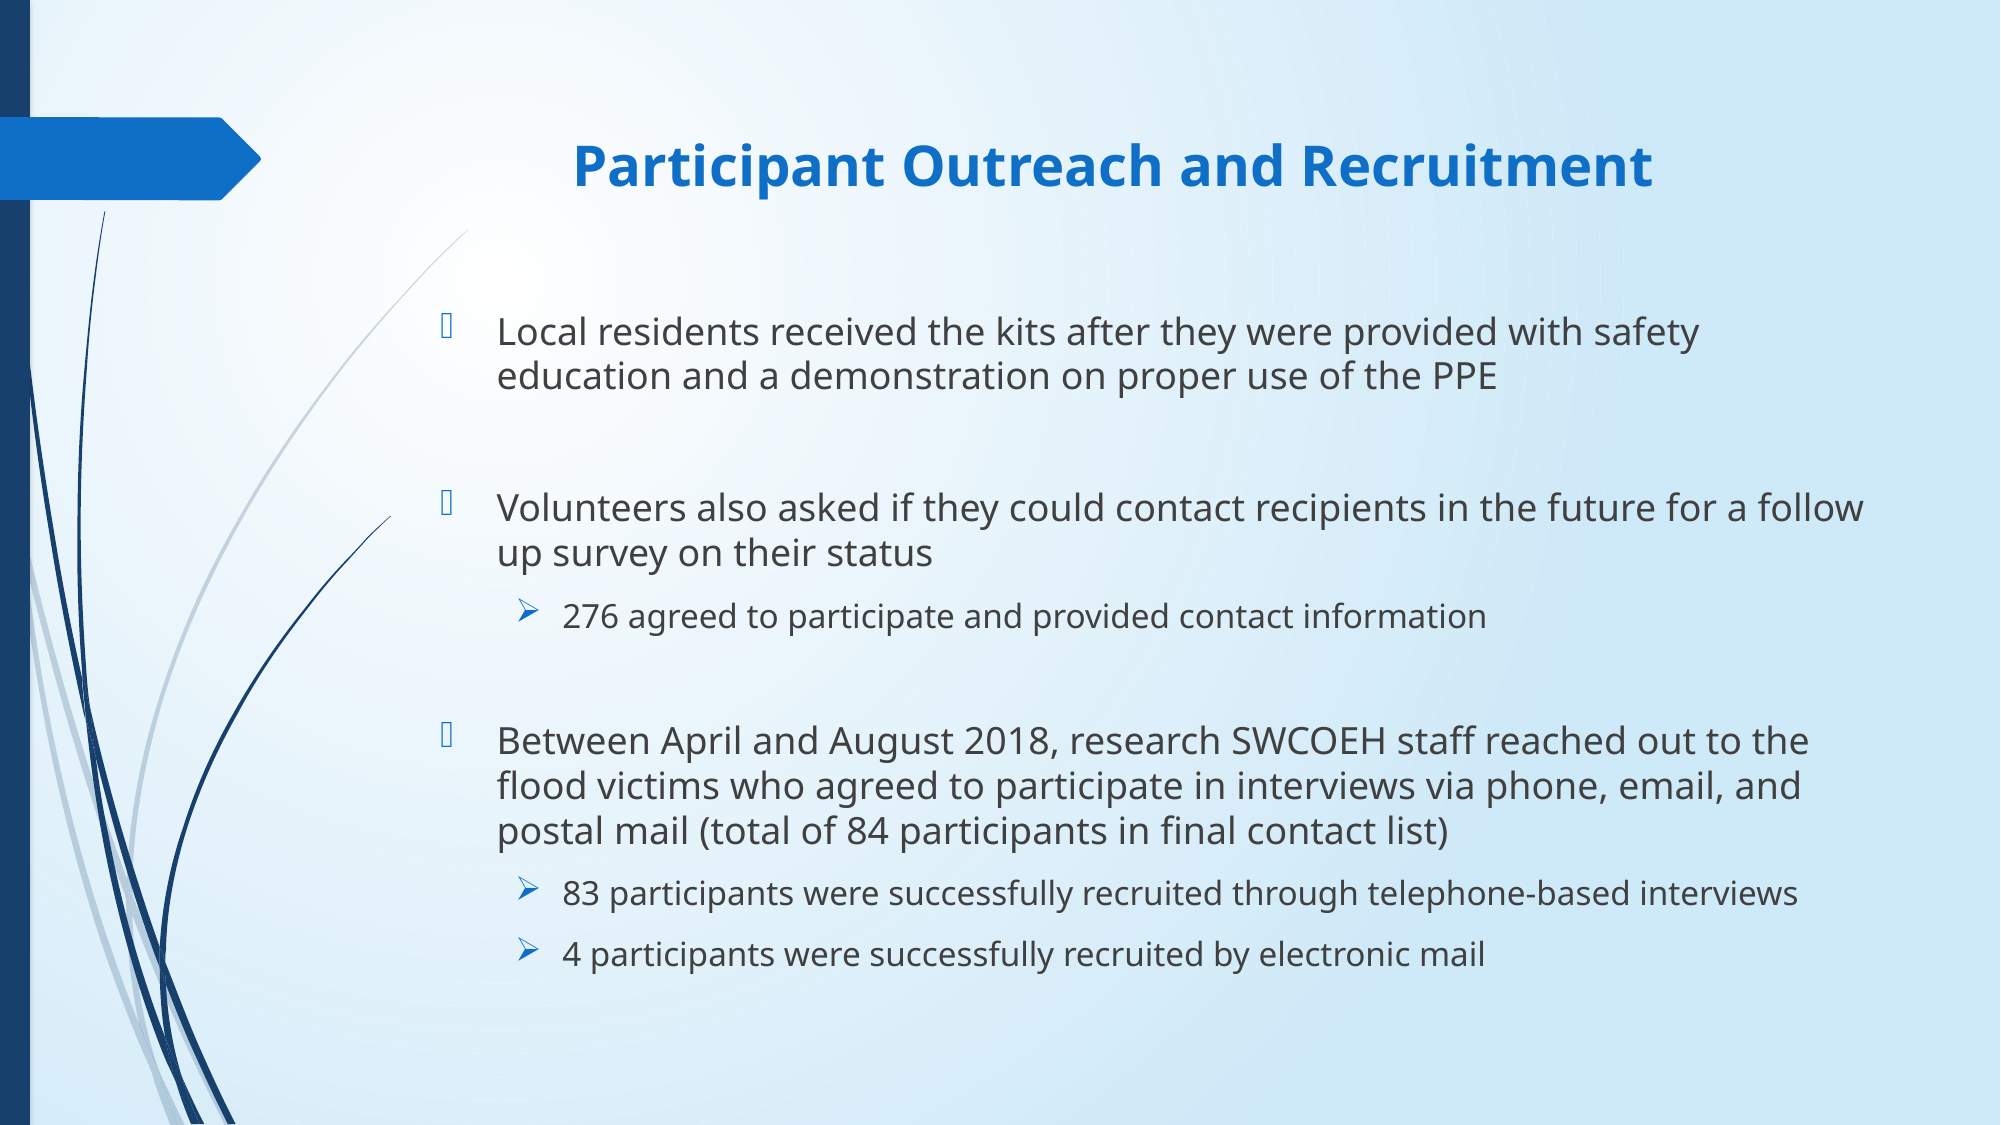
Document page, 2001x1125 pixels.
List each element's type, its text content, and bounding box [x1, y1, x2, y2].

title Participant Outreach and Recruitment [382, 119, 1845, 212]
list Local residents received the kits after they were provided with safety education and a demonstration on proper use of the PPE Volunteers also asked if they could contact recipients in the future for a follow up survey on their status 276 agreed to participate and provided contact information Between April and August 2018, research SWCOEH staff reached out to the flood victims who agreed to participate in interviews via phone, email, and postal mail (total of 84 participants in final contact list) 83 participants were successfully recruited through telephone-based interviews 4 participants were successfully recruited by electronic mail [425, 299, 1888, 1026]
